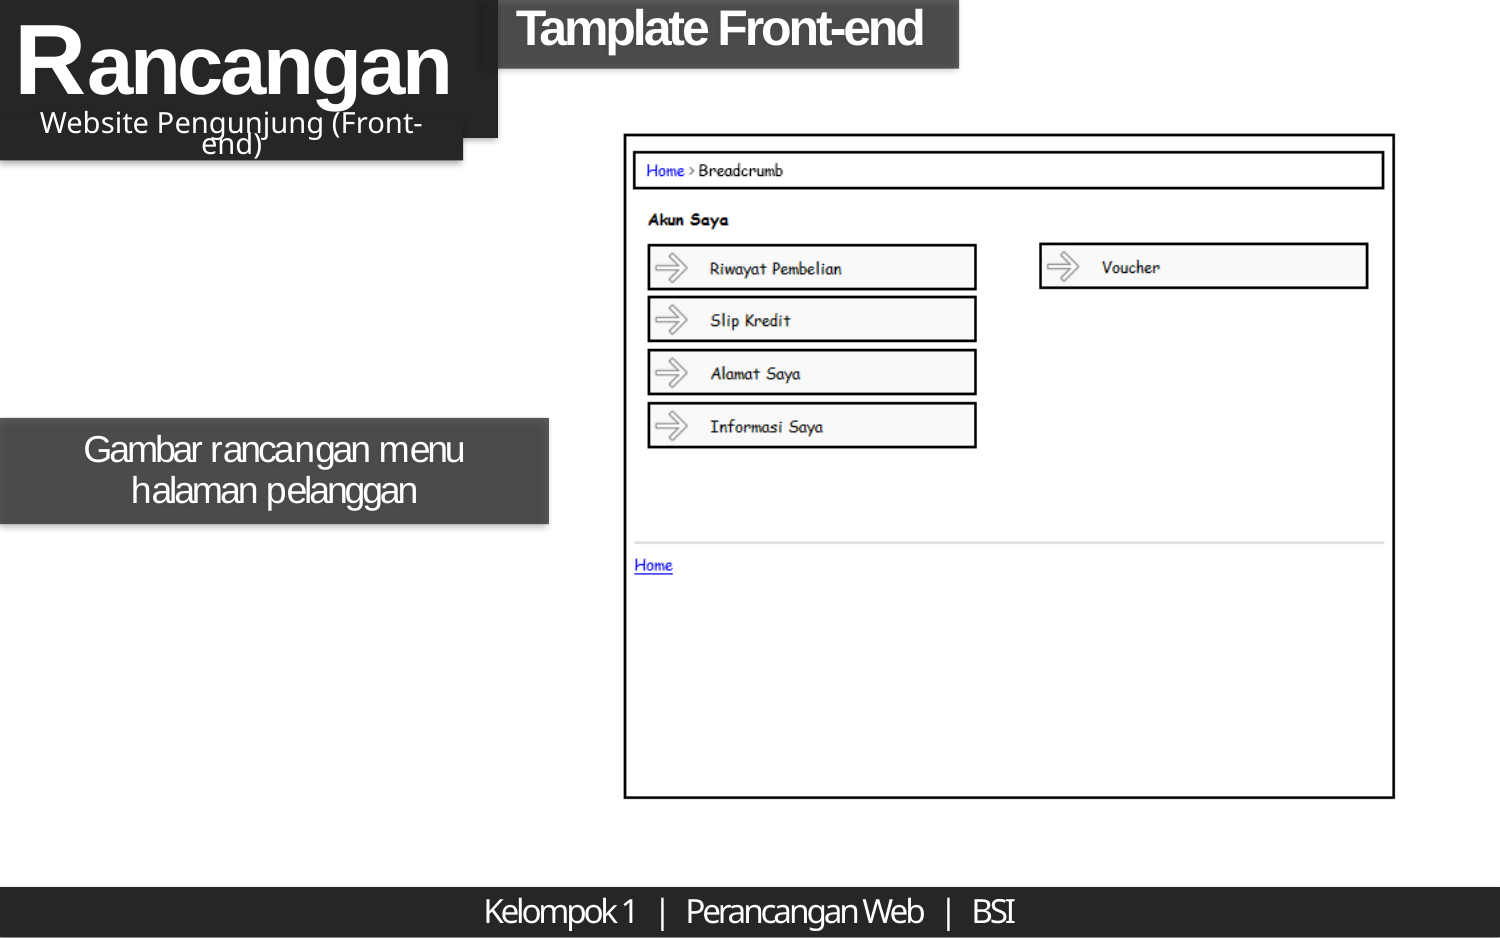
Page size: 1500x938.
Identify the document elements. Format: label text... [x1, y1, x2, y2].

text_box Rancangan [0, 0, 499, 139]
text_box Gambar rancangan menu halaman pelanggan [0, 417, 550, 525]
picture [587, 98, 1431, 831]
text_box Website Pengunjung (Front-end) [0, 114, 464, 161]
text_box Kelompok 1 | Perancangan Web | BSI [0, 886, 1500, 938]
text_box Tamplate Front-end [482, 0, 960, 69]
